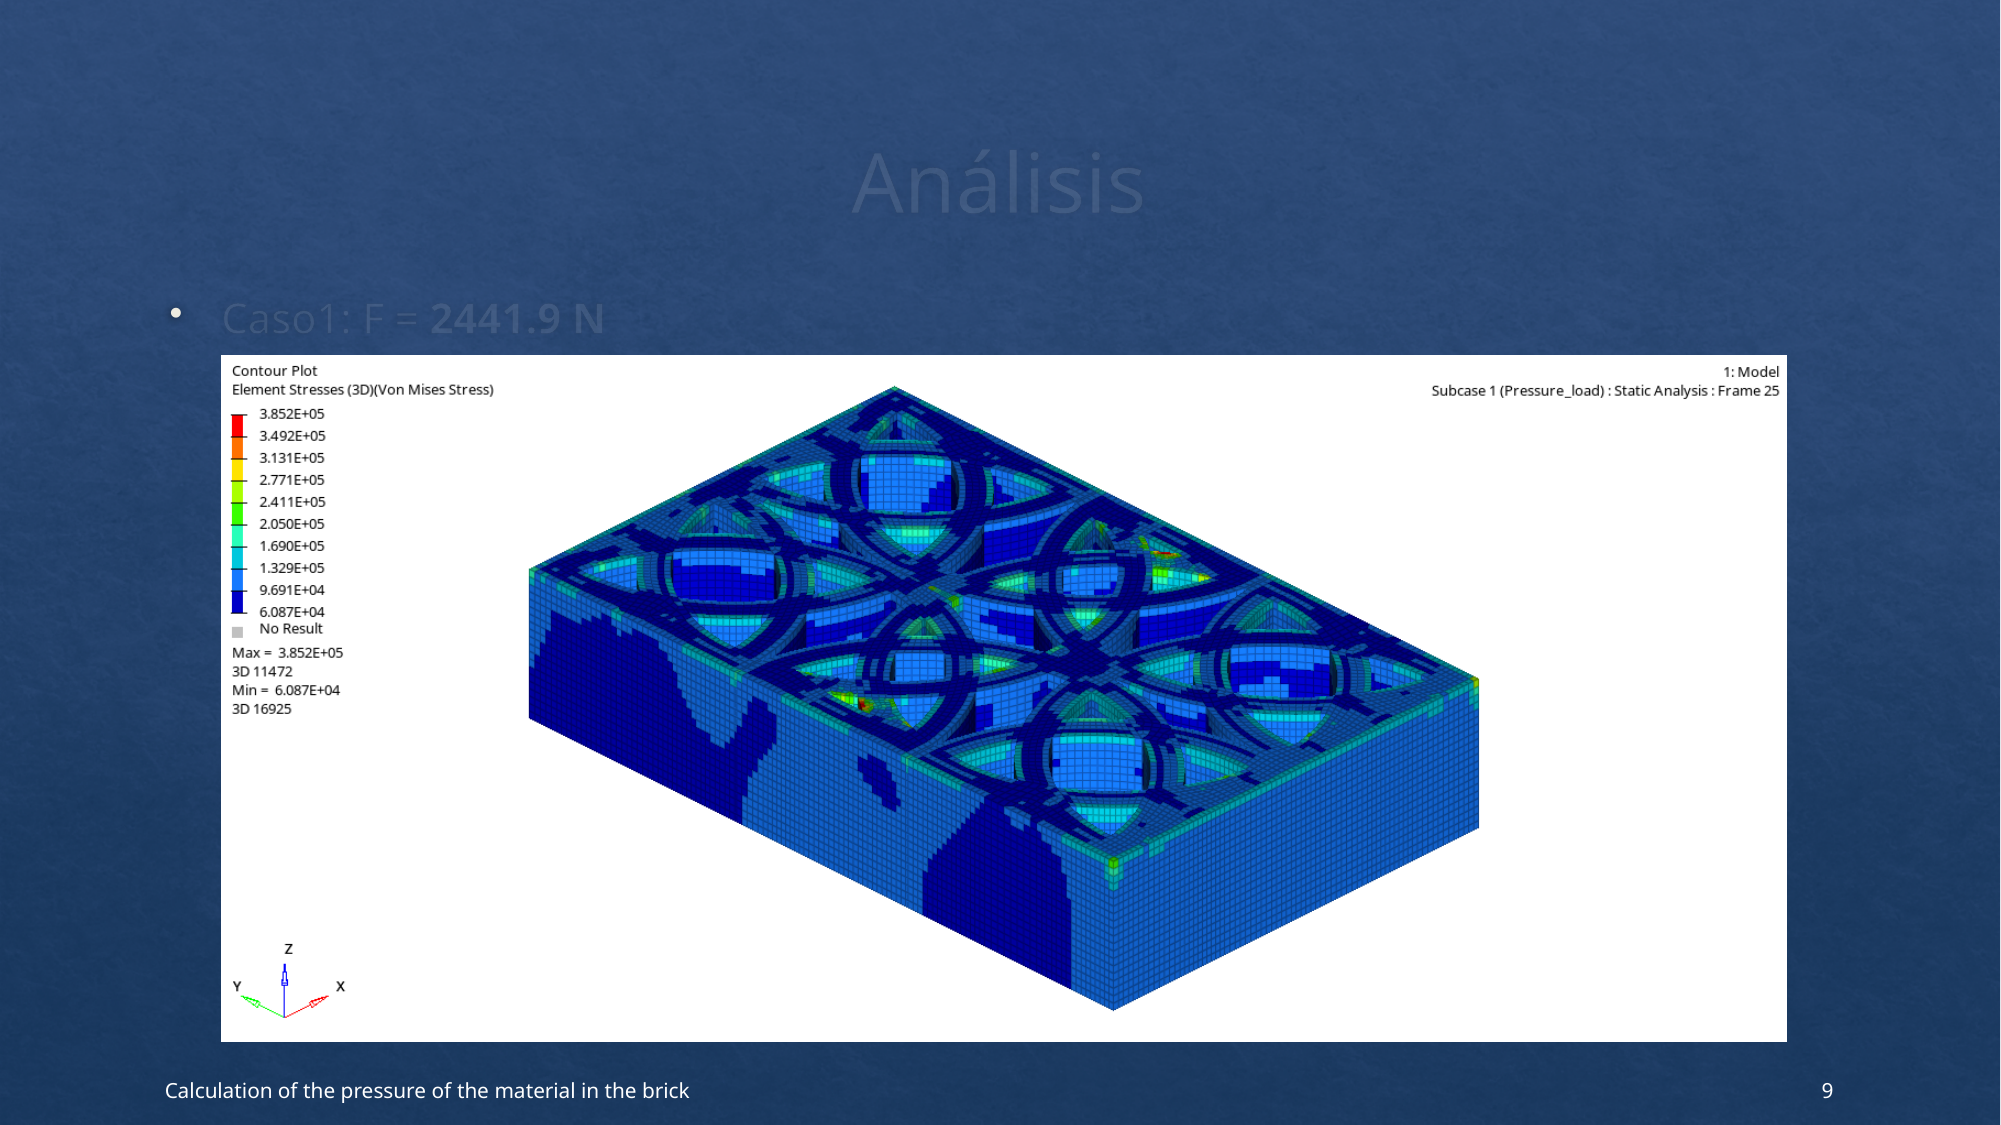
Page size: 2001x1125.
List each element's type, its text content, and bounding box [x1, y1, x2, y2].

title Análisis [149, 99, 1849, 260]
footer Calculation of the pressure of the material in the brick [149, 1061, 1245, 1122]
list Caso1: F = 2441.9 N [149, 284, 1849, 950]
picture [221, 355, 1787, 1042]
slide_number 9 [1724, 1061, 1849, 1122]
